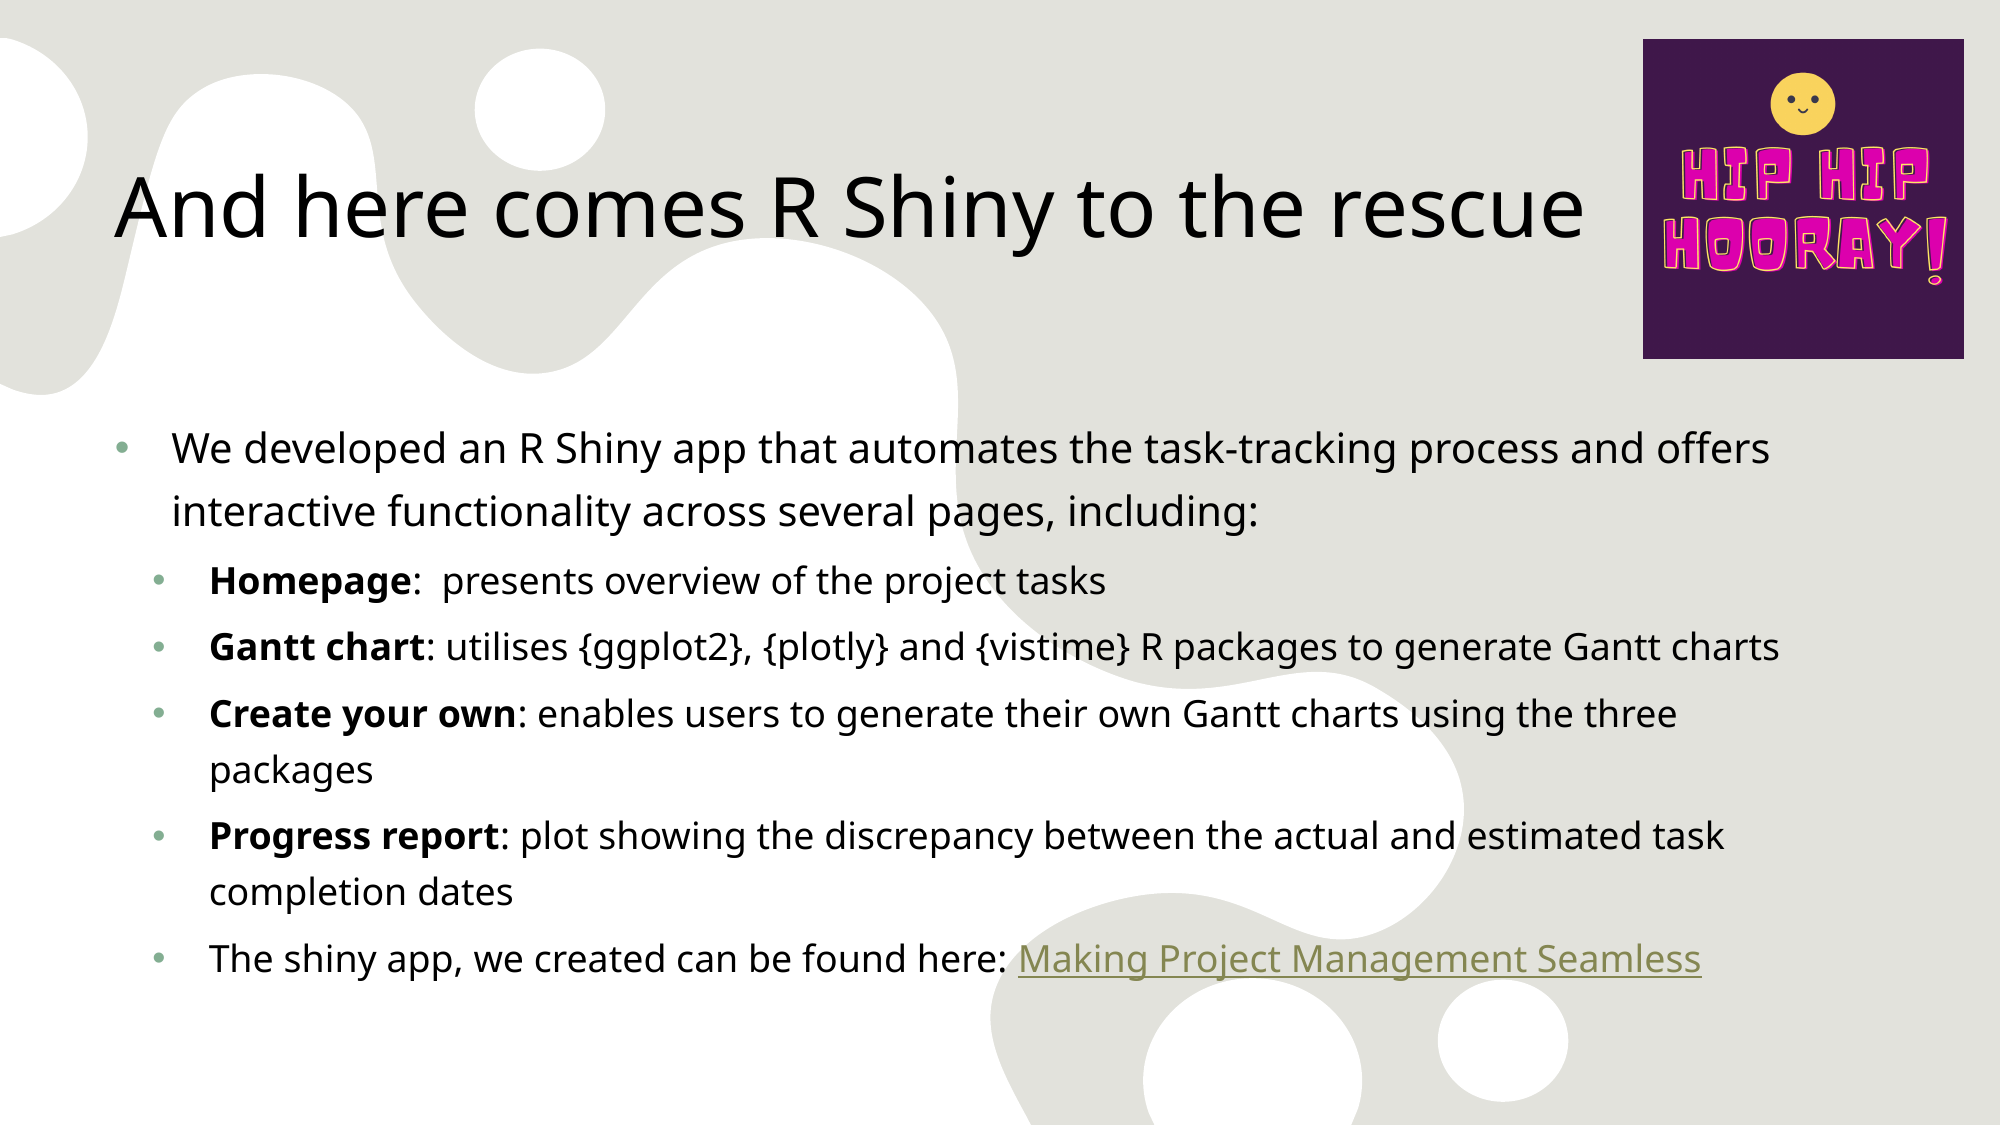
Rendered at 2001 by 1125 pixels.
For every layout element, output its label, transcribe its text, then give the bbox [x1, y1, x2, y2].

picture [1643, 39, 1964, 359]
list We developed an R Shiny app that automates the task-tracking process and offers interactive functionality across several pages, including: Homepage: presents overview of the project tasks Gantt chart: utilises {ggplot2}, {plotly} and {vistime} R packages to generate Gantt charts Create your own: enables users to generate their own Gantt charts using the three packages Progress report: plot showing the discrepancy between the actual and estimated task completion dates The shiny app, we created can be found here: Making Project Management Seamless [99, 328, 1858, 1008]
title And here comes R Shiny to the rescue [99, 89, 1633, 270]
